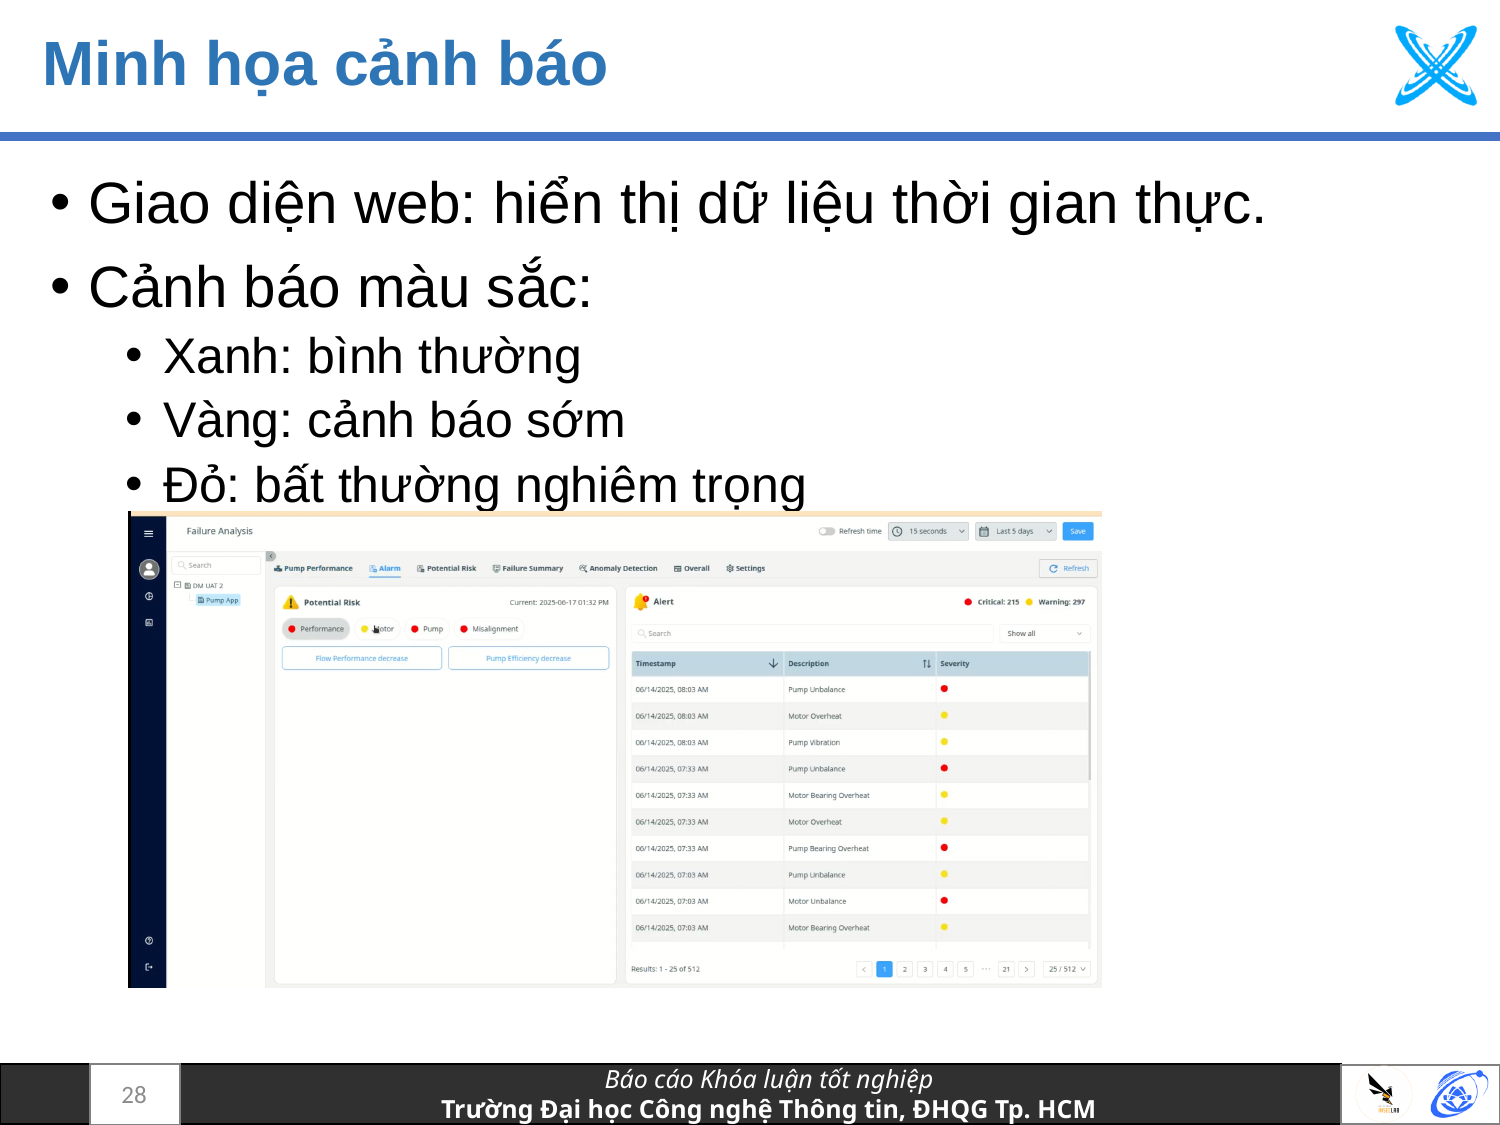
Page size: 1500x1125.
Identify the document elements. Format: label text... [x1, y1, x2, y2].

title Minh họa cảnh báo [27, 23, 1376, 108]
slide_number 28 [95, 1063, 162, 1124]
picture [128, 511, 1102, 988]
picture [1426, 1053, 1495, 1125]
picture [1377, 5, 1493, 125]
picture [1352, 1062, 1416, 1125]
list Giao diện web: hiển thị dữ liệu thời gian thực. Cảnh báo màu sắc: Xanh: bình thường Vàng: cảnh báo sớm Đỏ: bất thường nghiêm trọng [35, 165, 1447, 602]
